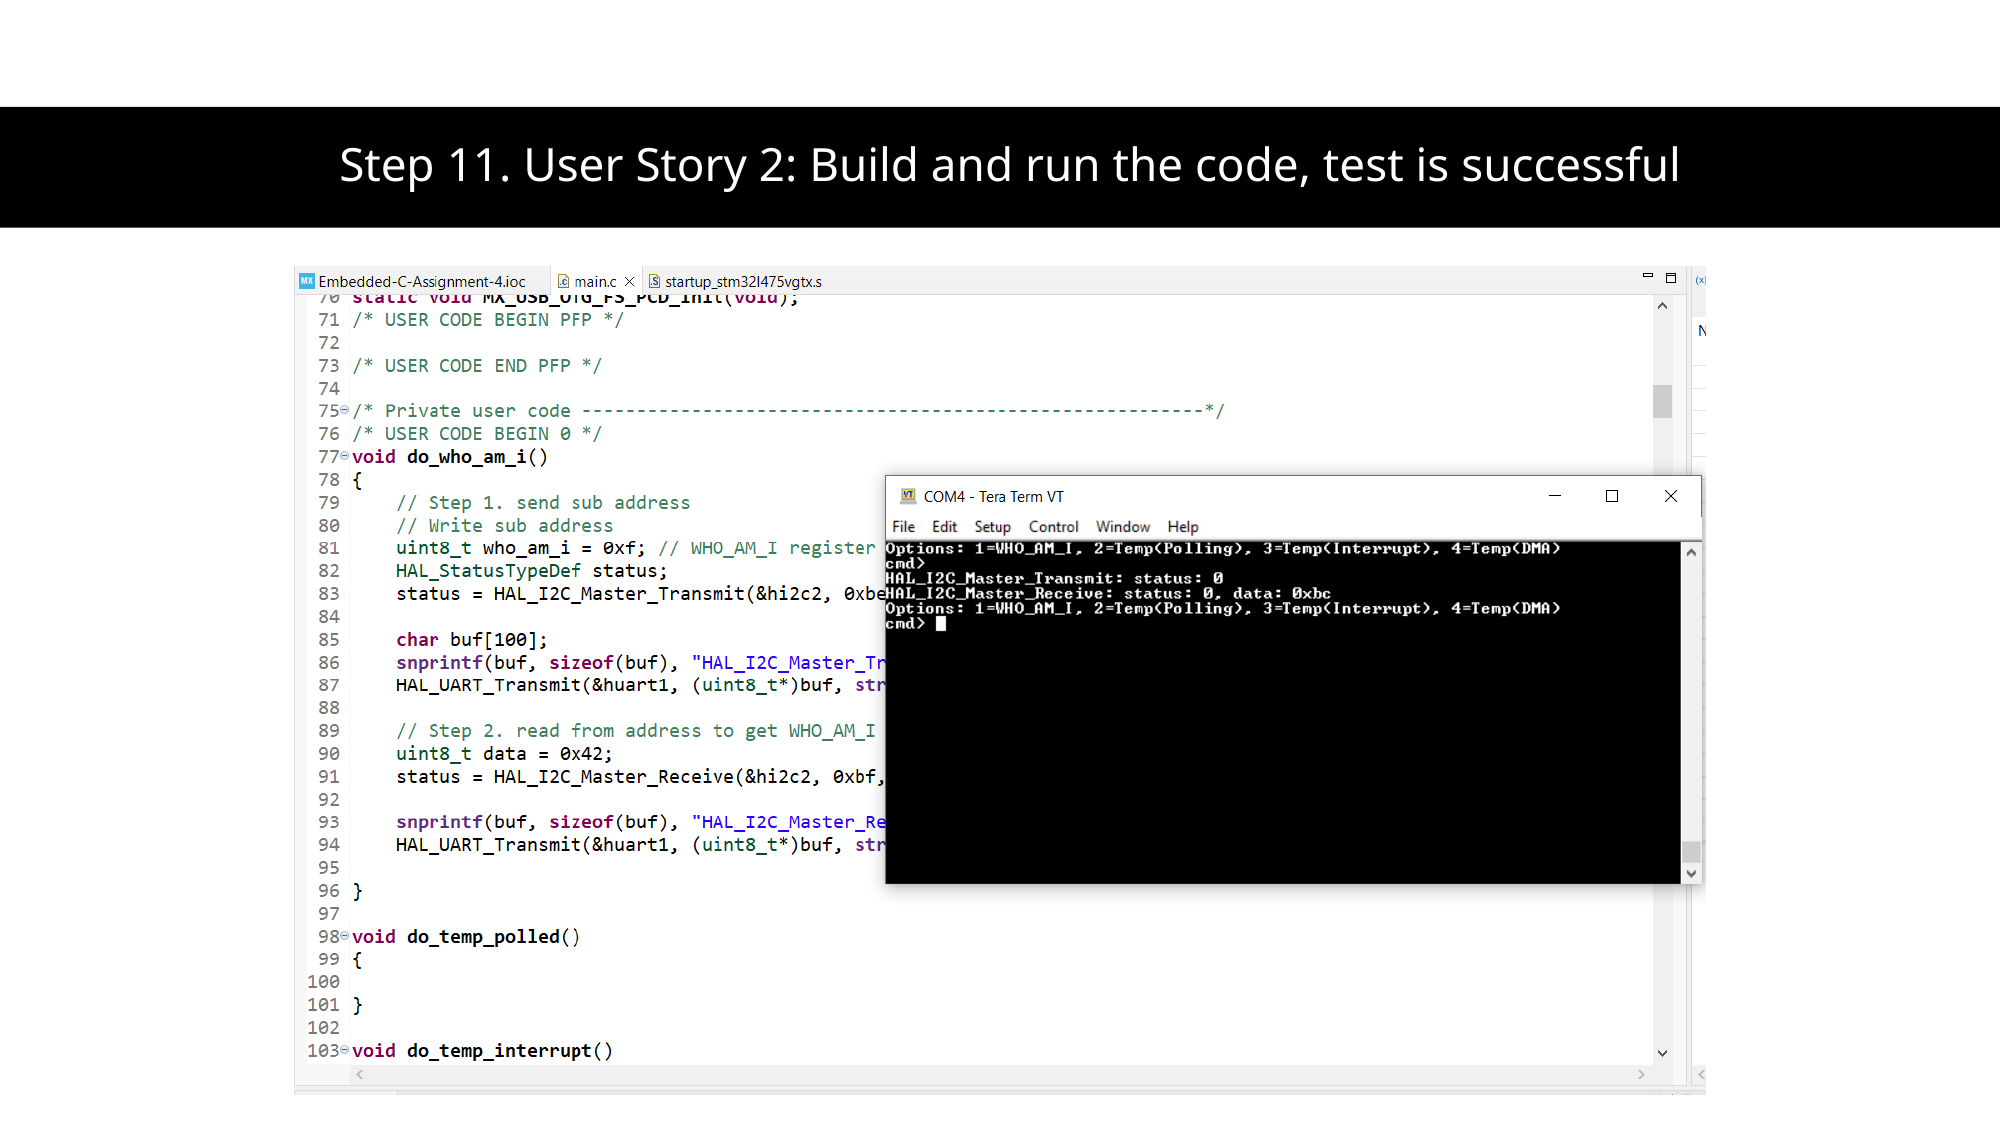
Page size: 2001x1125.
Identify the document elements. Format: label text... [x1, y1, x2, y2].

title Step 11. User Story 2: Build and run the code, test is successful [91, 105, 1931, 228]
text_box [0, 106, 2000, 229]
picture [294, 266, 1706, 1095]
